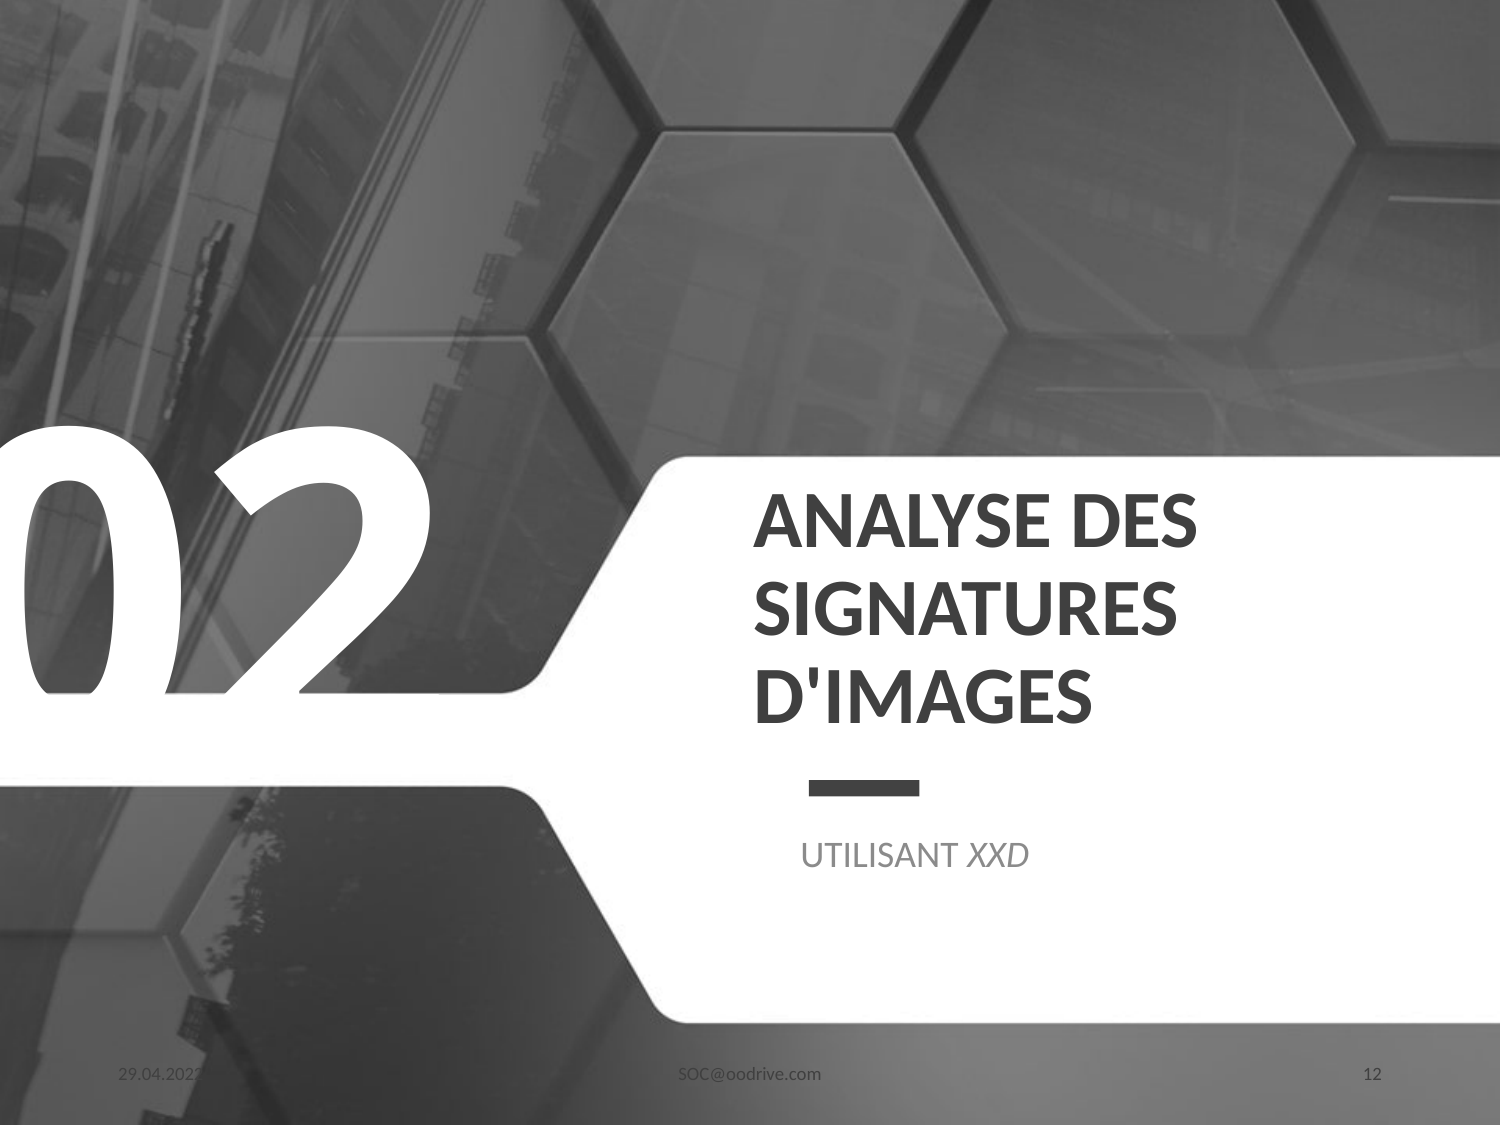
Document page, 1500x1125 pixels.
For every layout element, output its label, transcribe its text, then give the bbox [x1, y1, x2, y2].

list 02 [0, 356, 728, 861]
slide_number 12 [1059, 1042, 1397, 1103]
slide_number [103, 1042, 441, 1103]
title analyse des signatures d'images [738, 468, 1412, 749]
picture [0, 0, 1500, 1125]
list Utilisant xxd [785, 827, 1412, 999]
footer SOC@oodrive.com [496, 1042, 1004, 1103]
